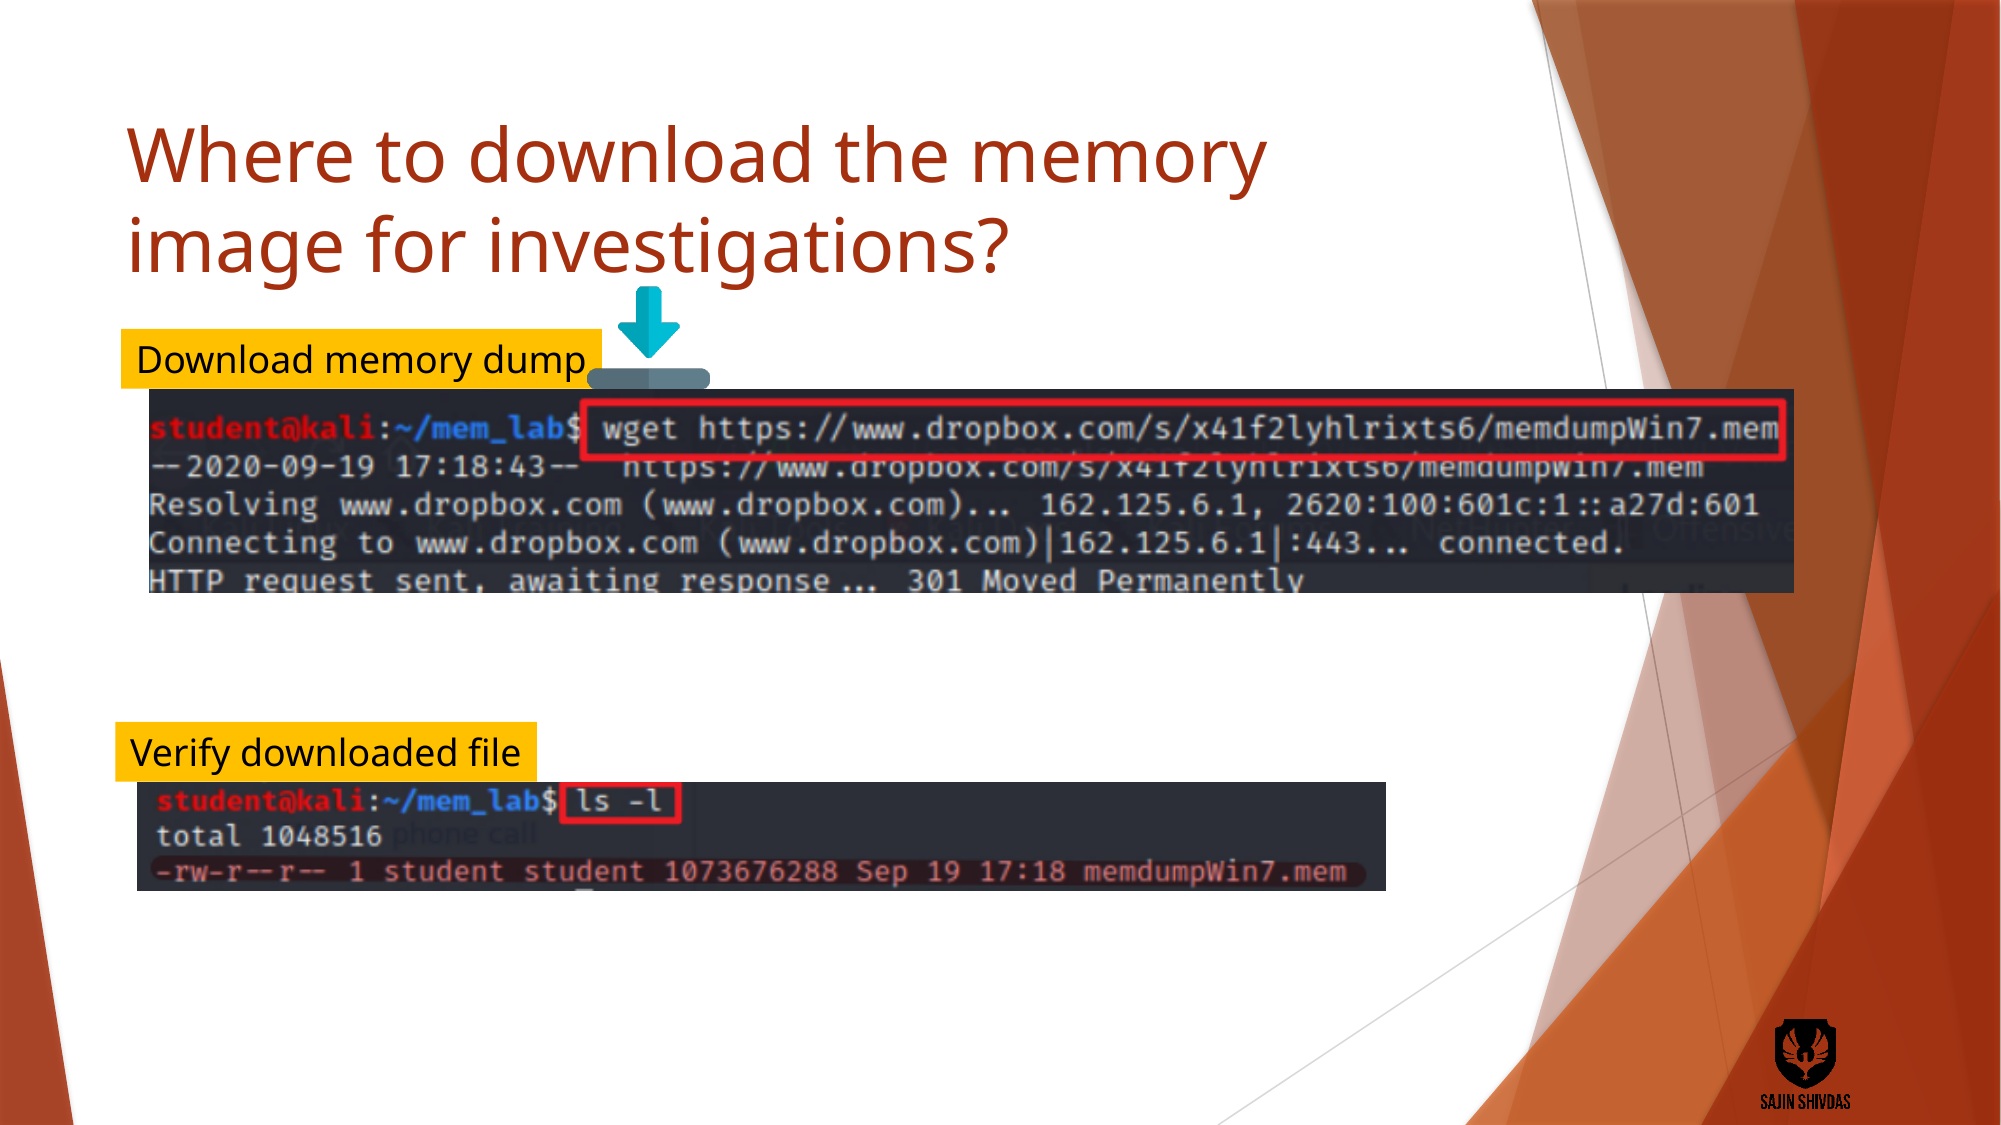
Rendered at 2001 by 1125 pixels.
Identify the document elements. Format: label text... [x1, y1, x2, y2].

text_box Download memory dump [121, 328, 581, 389]
picture [1750, 1009, 1863, 1121]
picture [136, 782, 1386, 892]
picture [148, 275, 1794, 593]
title Where to download the memory image for investigations? [111, 99, 1522, 317]
text_box Verify downloaded file [115, 721, 537, 782]
